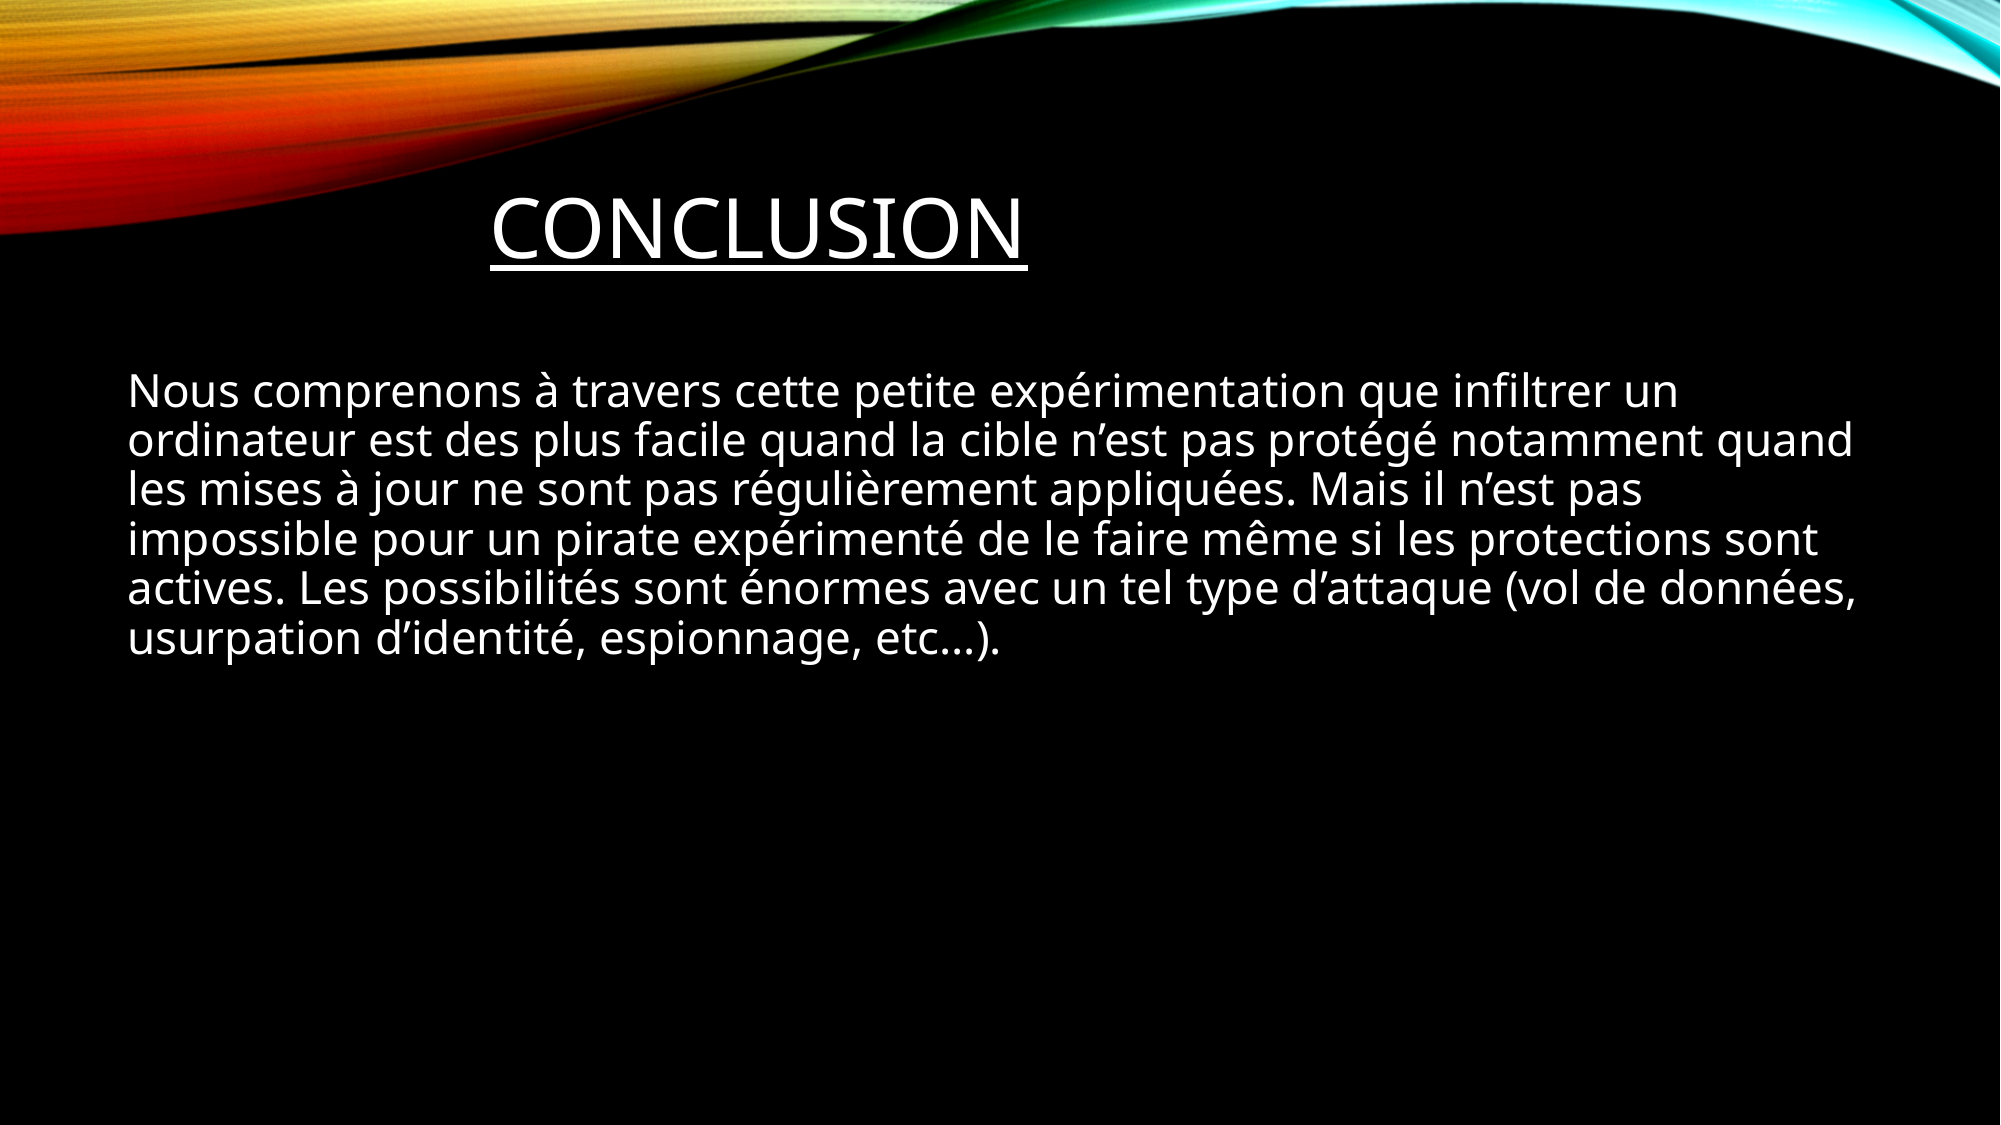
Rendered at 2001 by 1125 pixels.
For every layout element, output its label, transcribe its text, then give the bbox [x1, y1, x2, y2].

list Nous comprenons à travers cette petite expérimentation que infiltrer un ordinateur est des plus facile quand la cible n’est pas protégé notamment quand les mises à jour ne sont pas régulièrement appliquées. Mais il n’est pas impossible pour un pirate expérimenté de le faire même si les protections sont actives. Les possibilités sont énormes avec un tel type d’attaque (vol de données, usurpation d’identité, espionnage, etc…). [112, 360, 1888, 1021]
title CONCLUSION [474, 125, 1888, 338]
picture [0, 0, 2000, 237]
